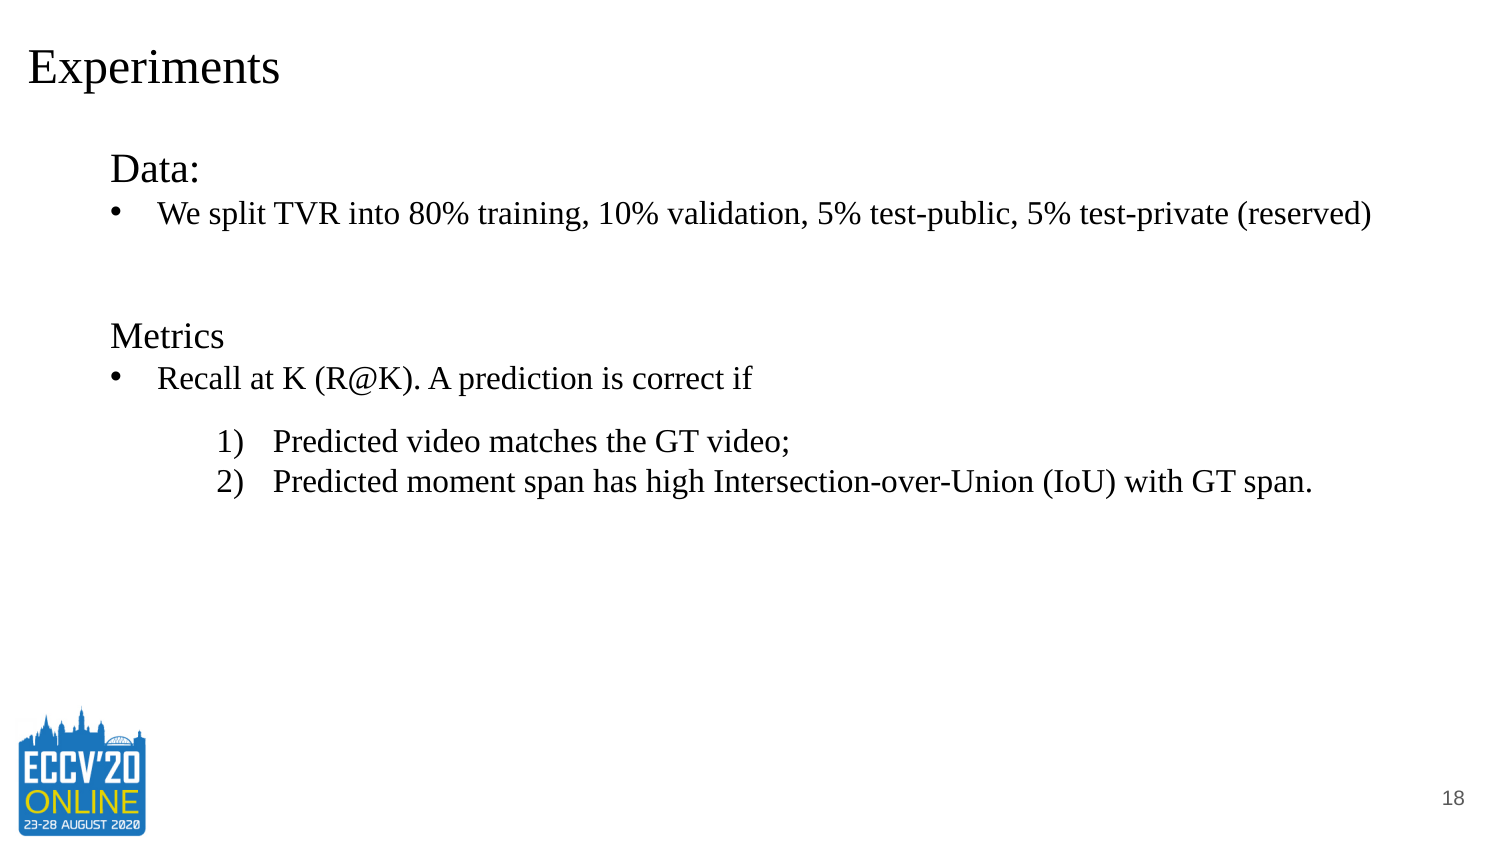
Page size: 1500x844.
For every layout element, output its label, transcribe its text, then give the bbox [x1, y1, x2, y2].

slide_number 17 [1389, 764, 1480, 830]
text_box Experiments [12, 18, 1322, 95]
text_box Predicted video matches the GT video; Predicted moment span has high Intersection-over-Union (IoU) with GT span. [201, 411, 1330, 506]
picture [15, 704, 149, 837]
text_box Data: We split TVR into 80% training, 10% validation, 5% test-public, 5% test-private (reserved) Metrics Recall at K (R@K). A prediction is correct if [95, 133, 1405, 404]
